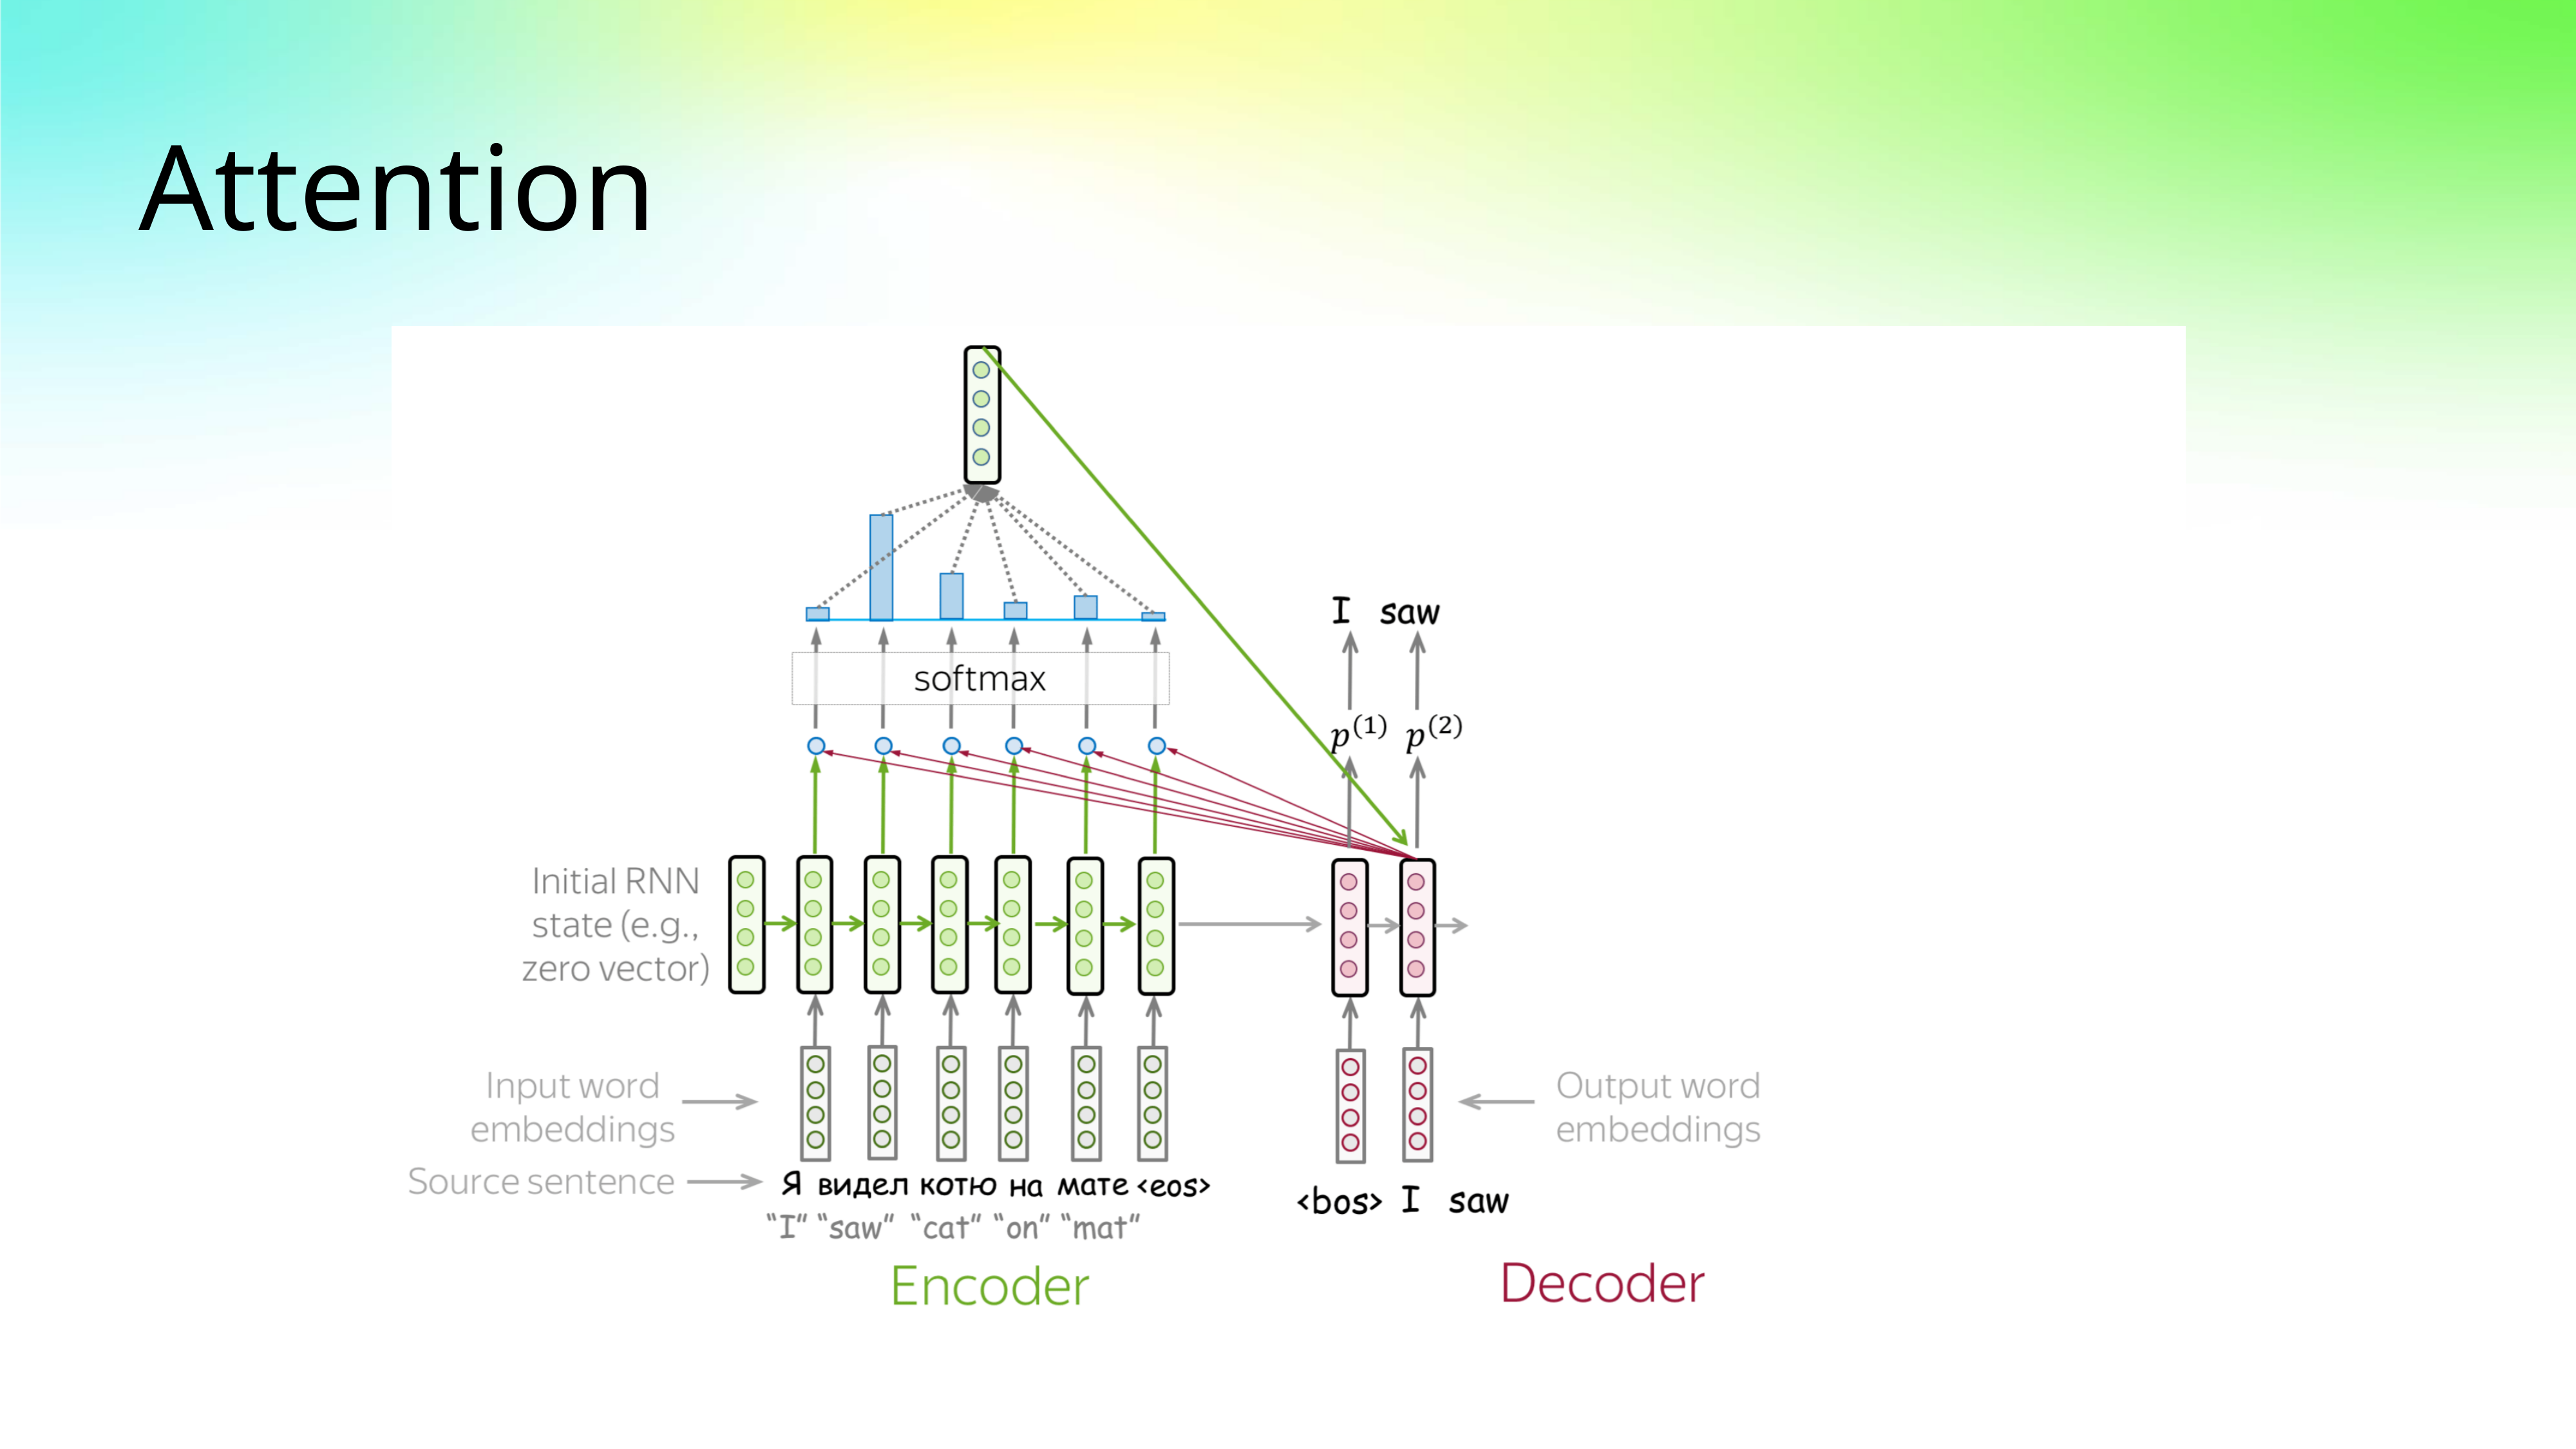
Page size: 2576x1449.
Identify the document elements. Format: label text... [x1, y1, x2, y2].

title Attention [133, 107, 2443, 350]
picture [0, 0, 2576, 1449]
